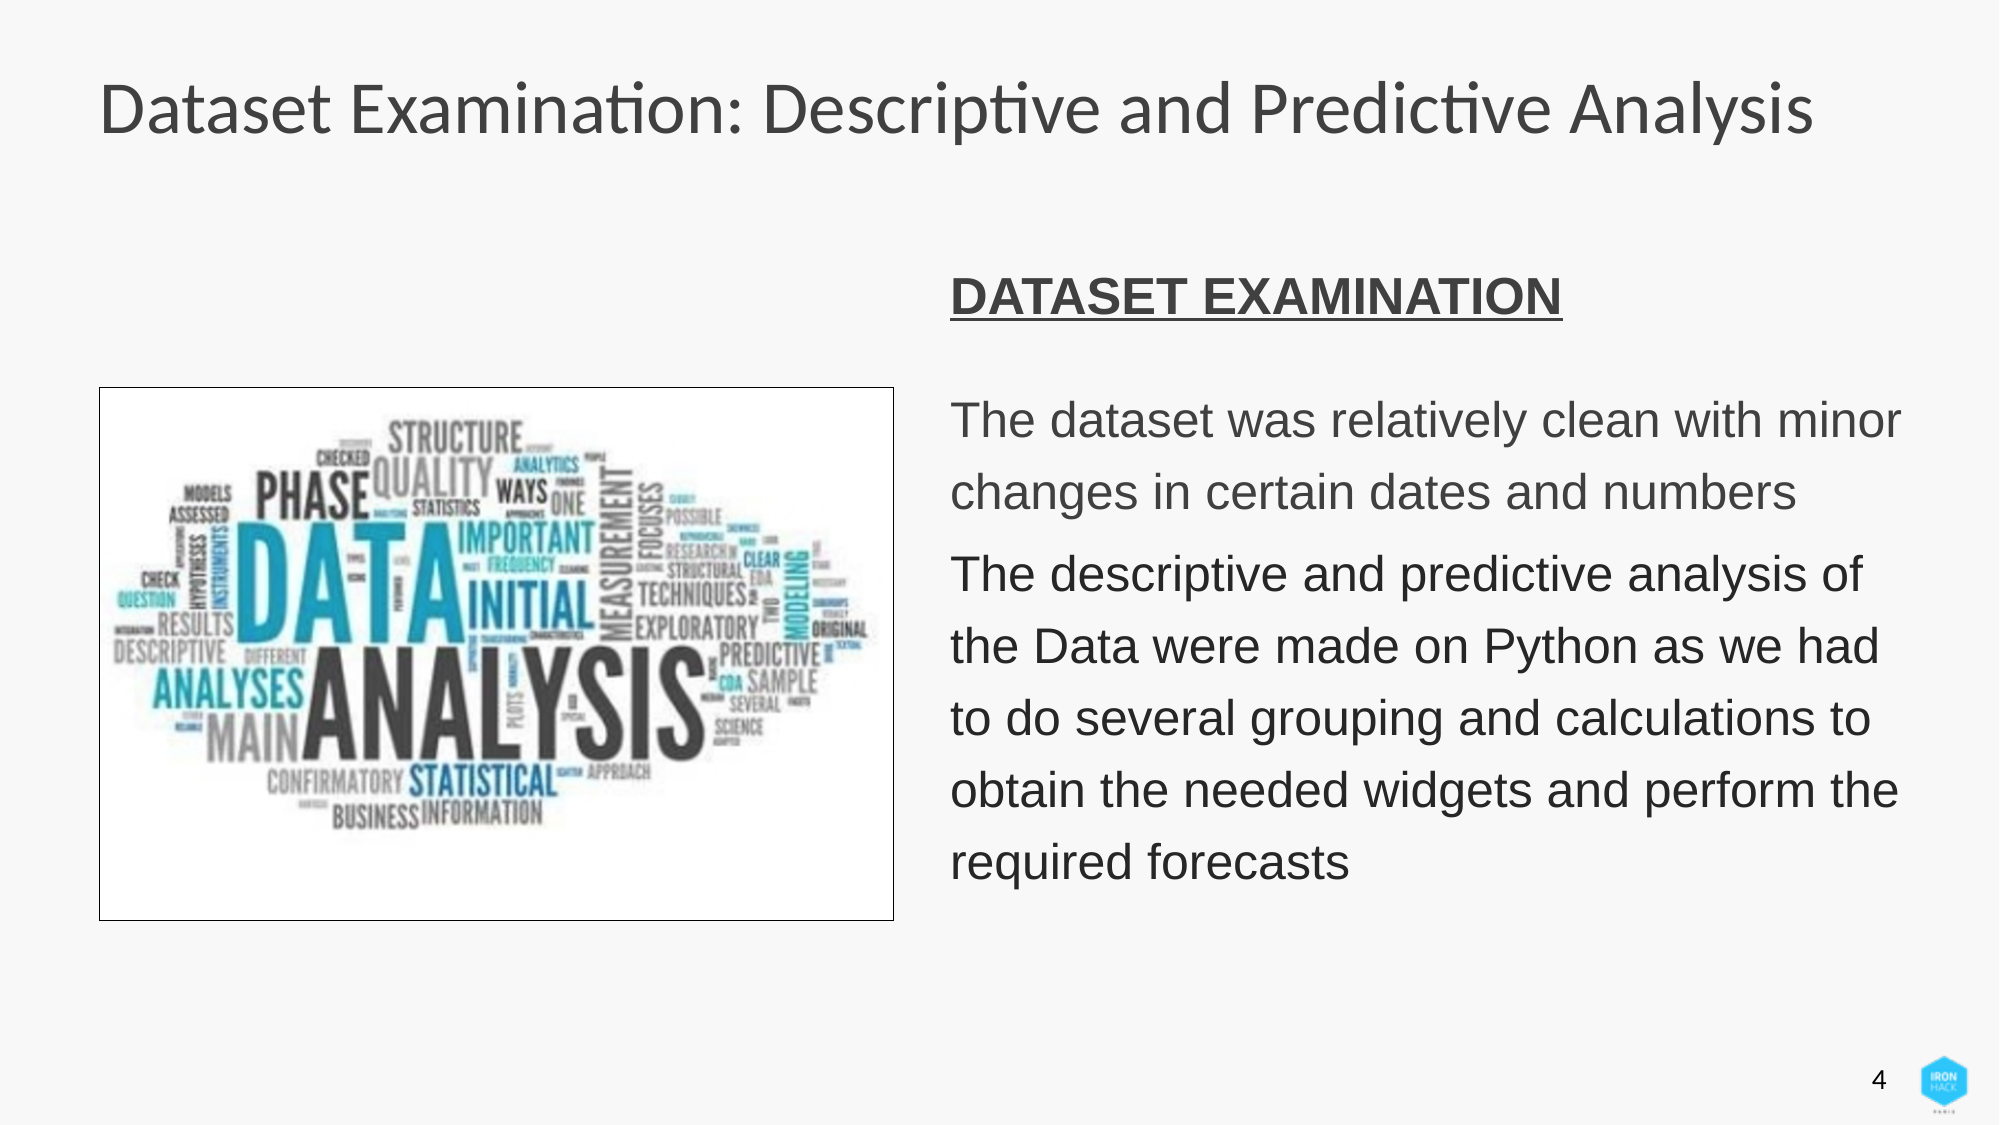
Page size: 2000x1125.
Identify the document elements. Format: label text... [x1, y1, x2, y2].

list DATASET EXAMINATION [949, 252, 1781, 353]
picture [1906, 1047, 1983, 1124]
picture [99, 387, 894, 922]
list The dataset was relatively clean with minor changes in certain dates and numbers The descriptive and predictive analysis of the Data were made on Python as we had to do several grouping and calculations to obtain the needed widgets and perform the required forecasts [949, 365, 1925, 925]
slide_number 4 [1440, 1047, 1904, 1108]
title Dataset Examination: Descriptive and Predictive Analysis [99, 45, 1900, 162]
